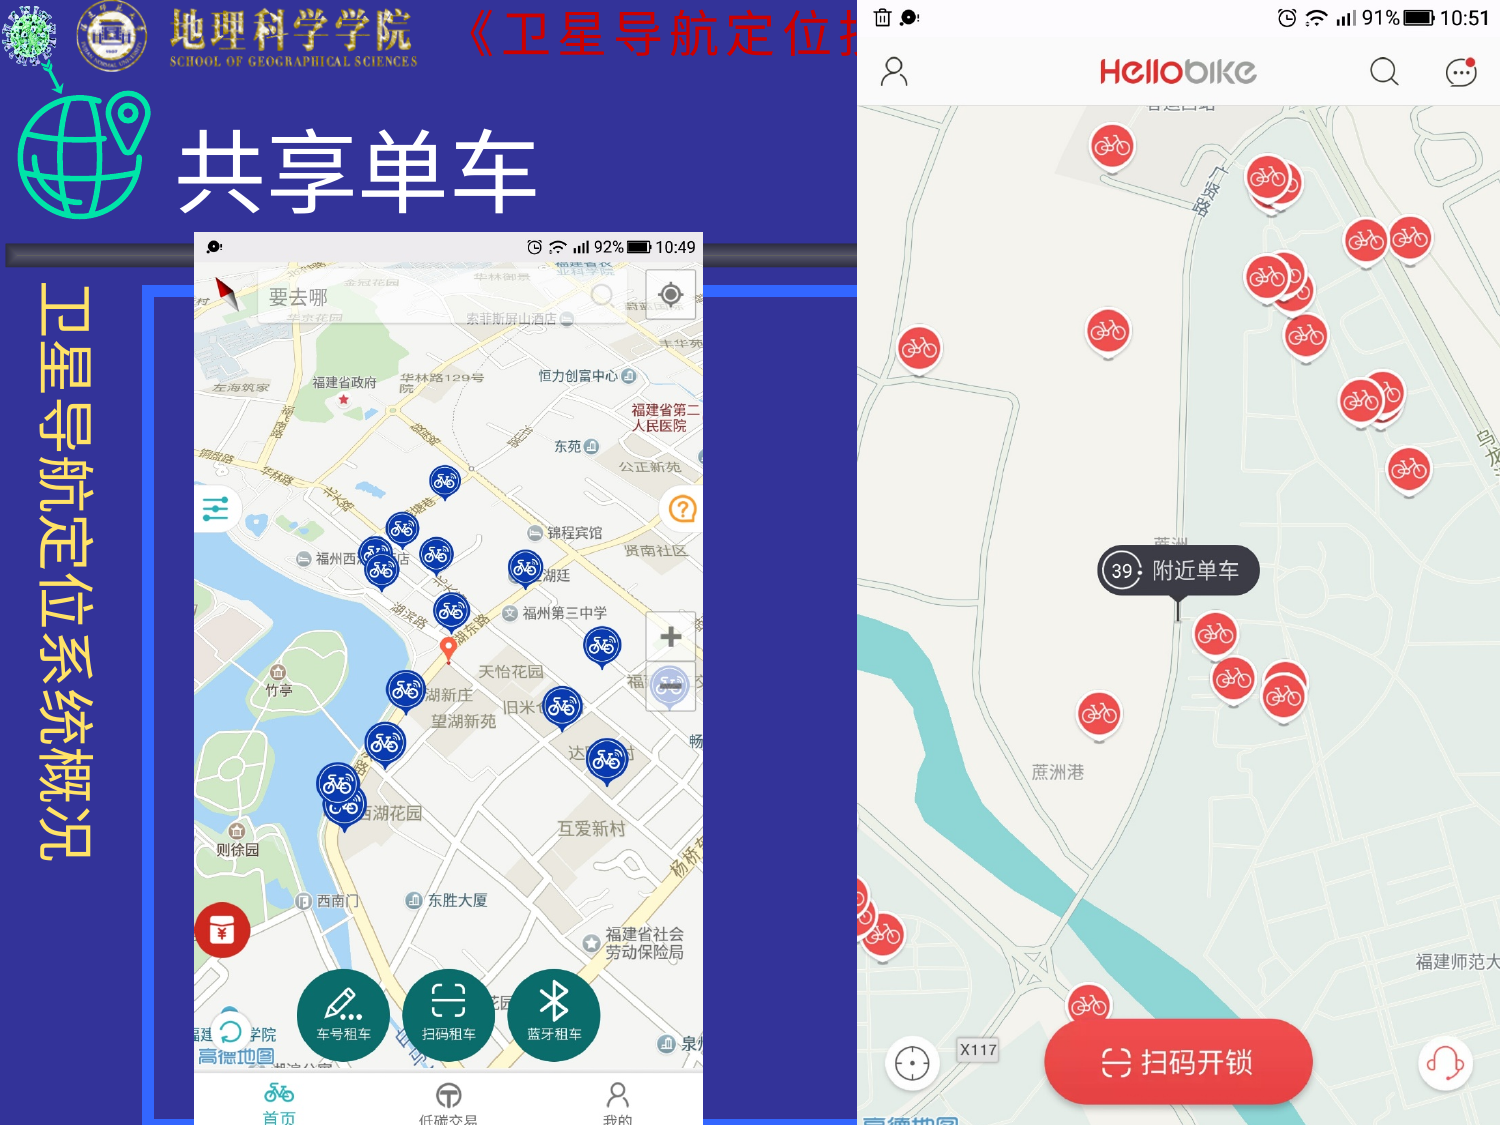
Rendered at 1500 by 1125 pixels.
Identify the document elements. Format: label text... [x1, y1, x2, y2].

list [857, 0, 1500, 1125]
title 共享单车 [159, 45, 852, 233]
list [194, 232, 704, 1125]
picture [0, 4, 62, 67]
